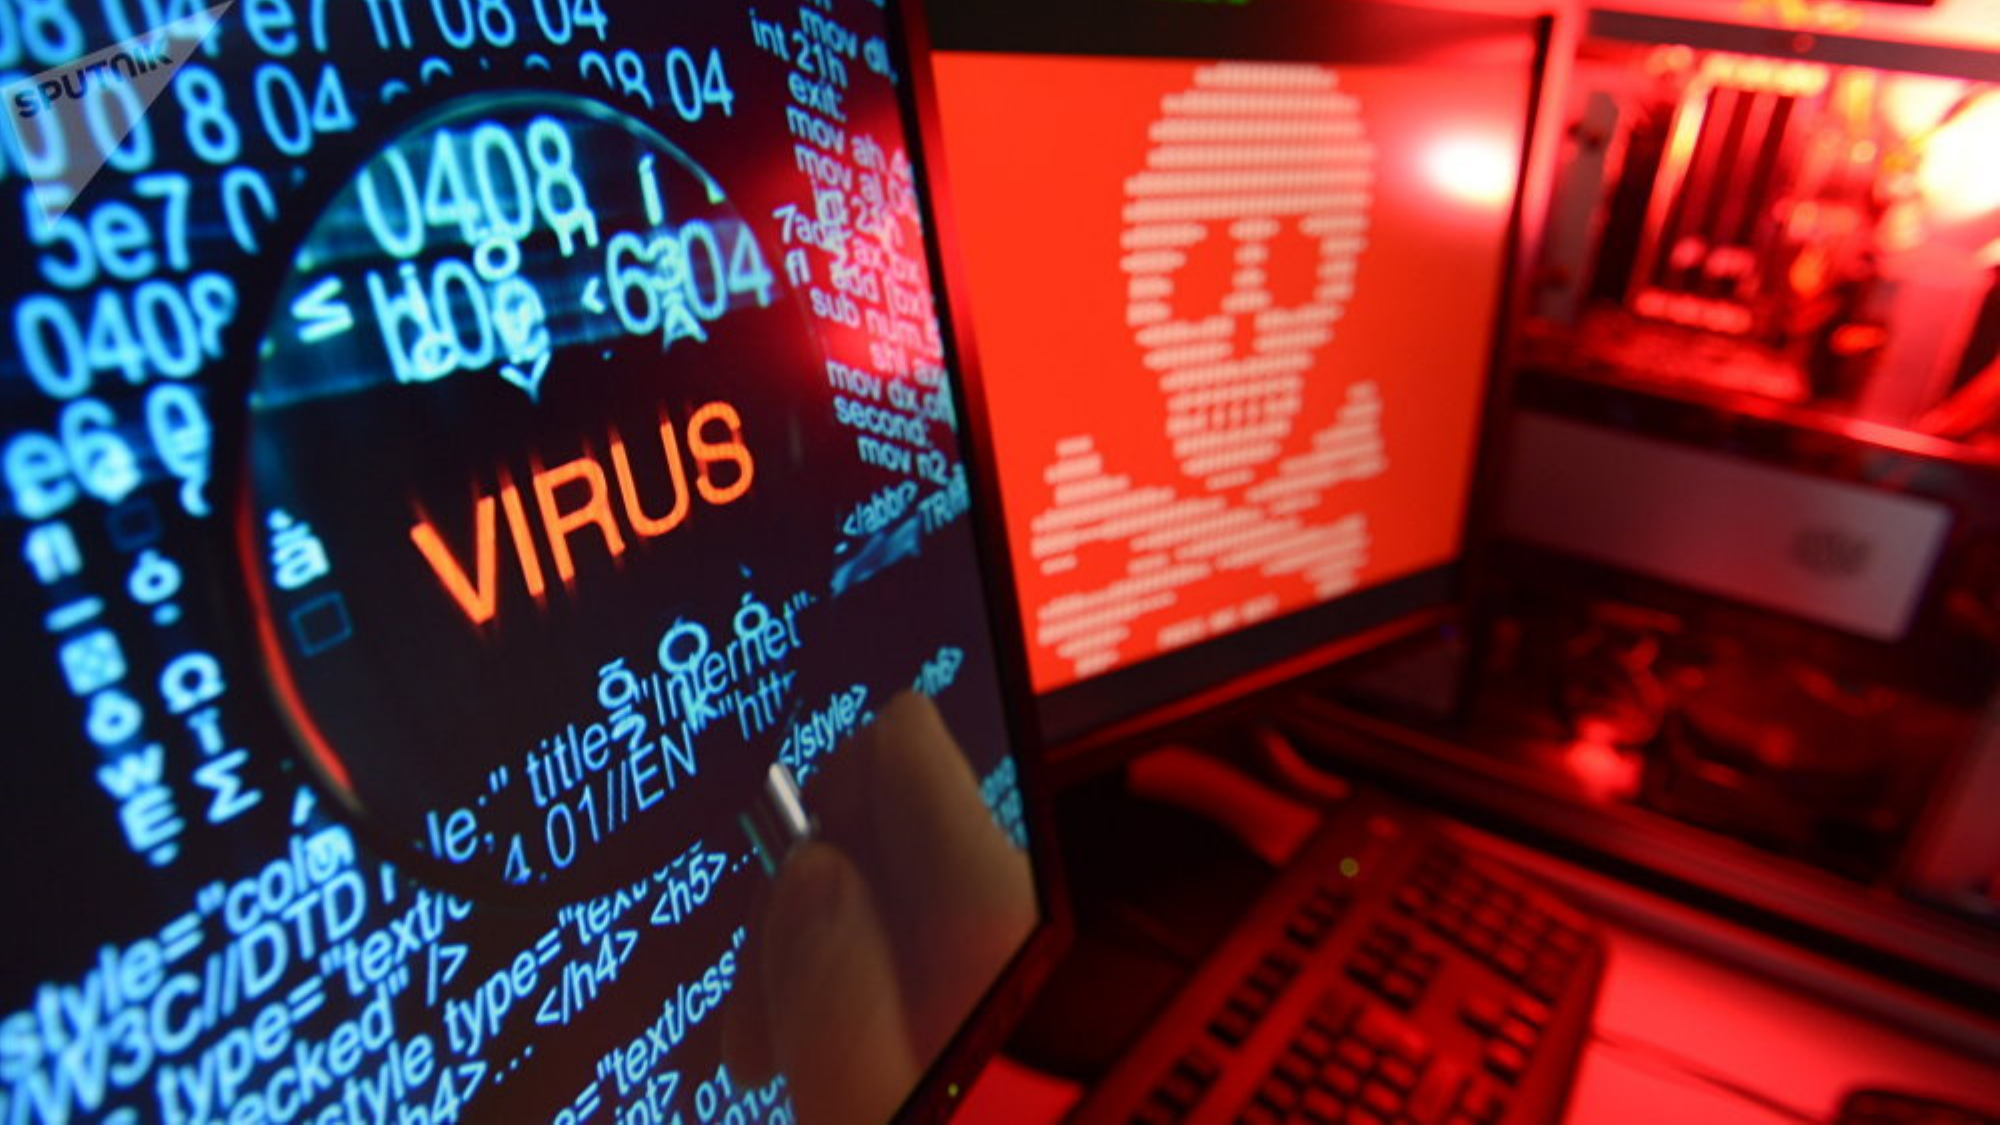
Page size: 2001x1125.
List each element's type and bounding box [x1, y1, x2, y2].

list [0, 0, 2000, 1125]
